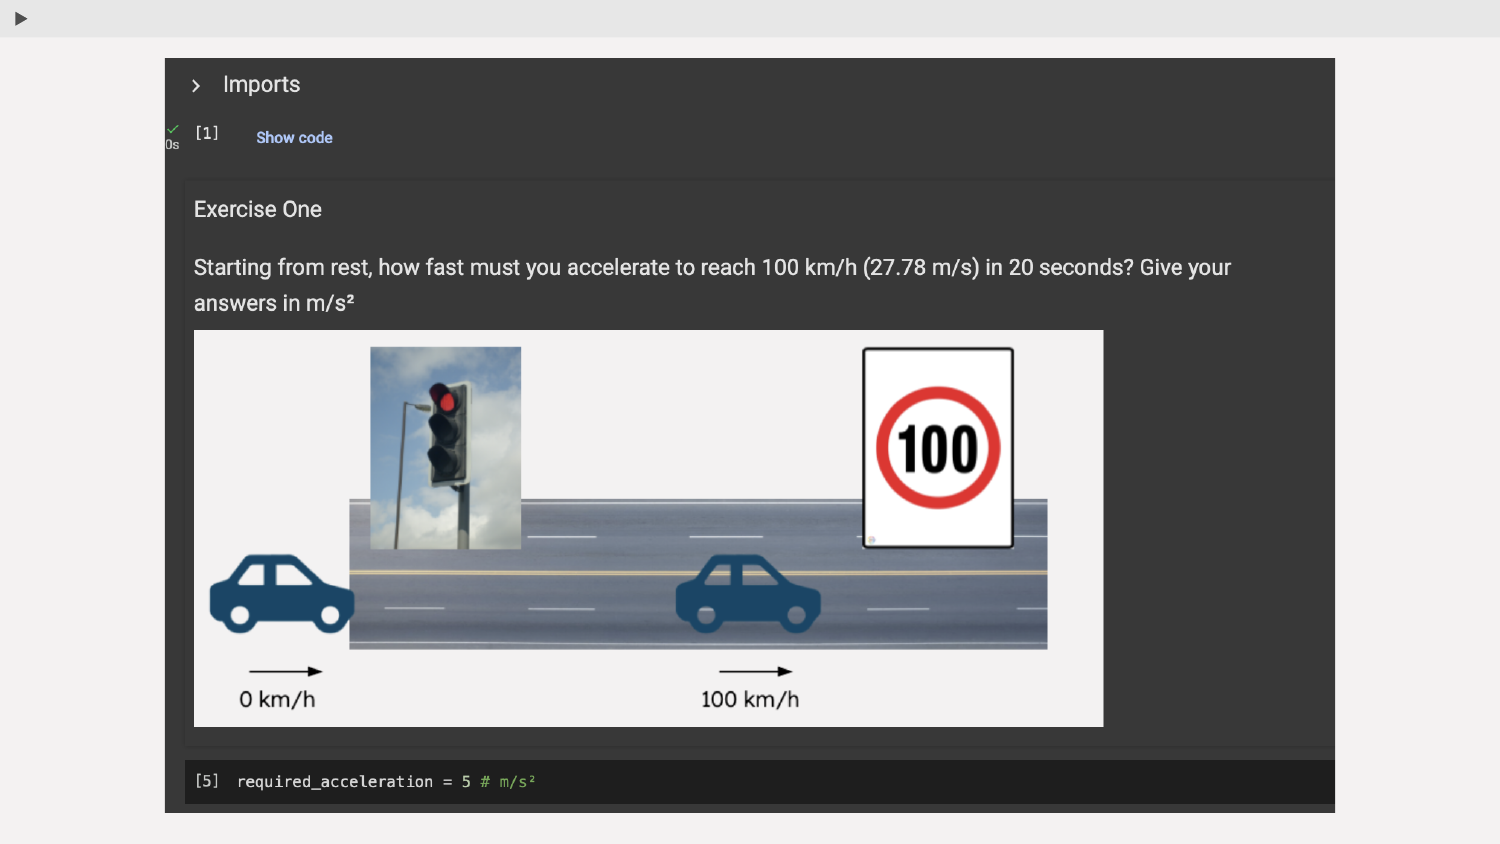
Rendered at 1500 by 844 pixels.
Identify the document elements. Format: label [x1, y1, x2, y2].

picture [164, 58, 1336, 813]
